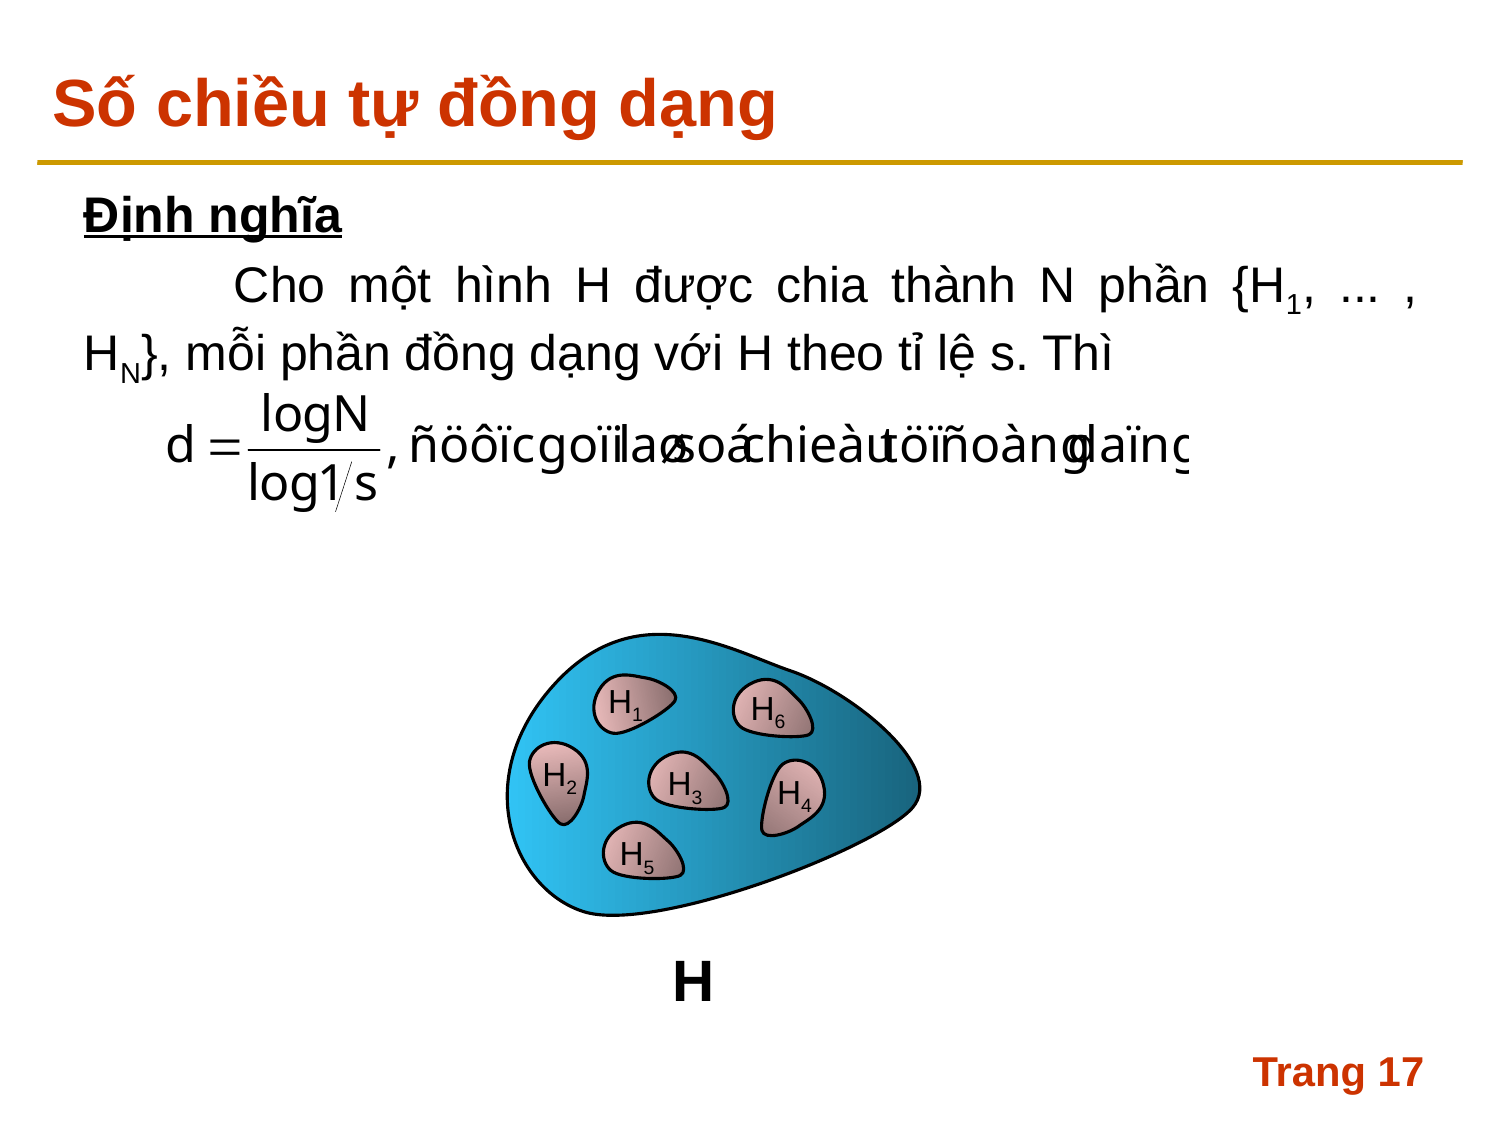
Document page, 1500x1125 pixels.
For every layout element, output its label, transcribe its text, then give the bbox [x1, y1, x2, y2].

text_box [593, 679, 639, 734]
text_box [529, 742, 588, 825]
text_box H3 [667, 762, 703, 808]
title Số chiều tự đồng dạng [37, 50, 1463, 150]
text_box [603, 822, 684, 879]
text_box H4 [777, 771, 813, 817]
text_box [609, 674, 676, 724]
text_box H1 [608, 679, 643, 726]
text_box [507, 634, 920, 916]
text_box [756, 687, 813, 737]
list Định nghĩa Cho một hình H được chia thành N phần {H1, ... , HN}, mỗi phần đồng dạng với H theo tỉ lệ s. Thì [69, 174, 1434, 1038]
text_box [648, 751, 729, 810]
text_box H [657, 936, 730, 1021]
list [162, 387, 1189, 517]
text_box H2 [542, 752, 578, 799]
text_box [733, 679, 785, 732]
slide_number Trang 17 [1237, 1037, 1463, 1113]
text_box H5 [619, 832, 655, 878]
text_box [761, 760, 825, 836]
text_box H6 [750, 686, 786, 733]
